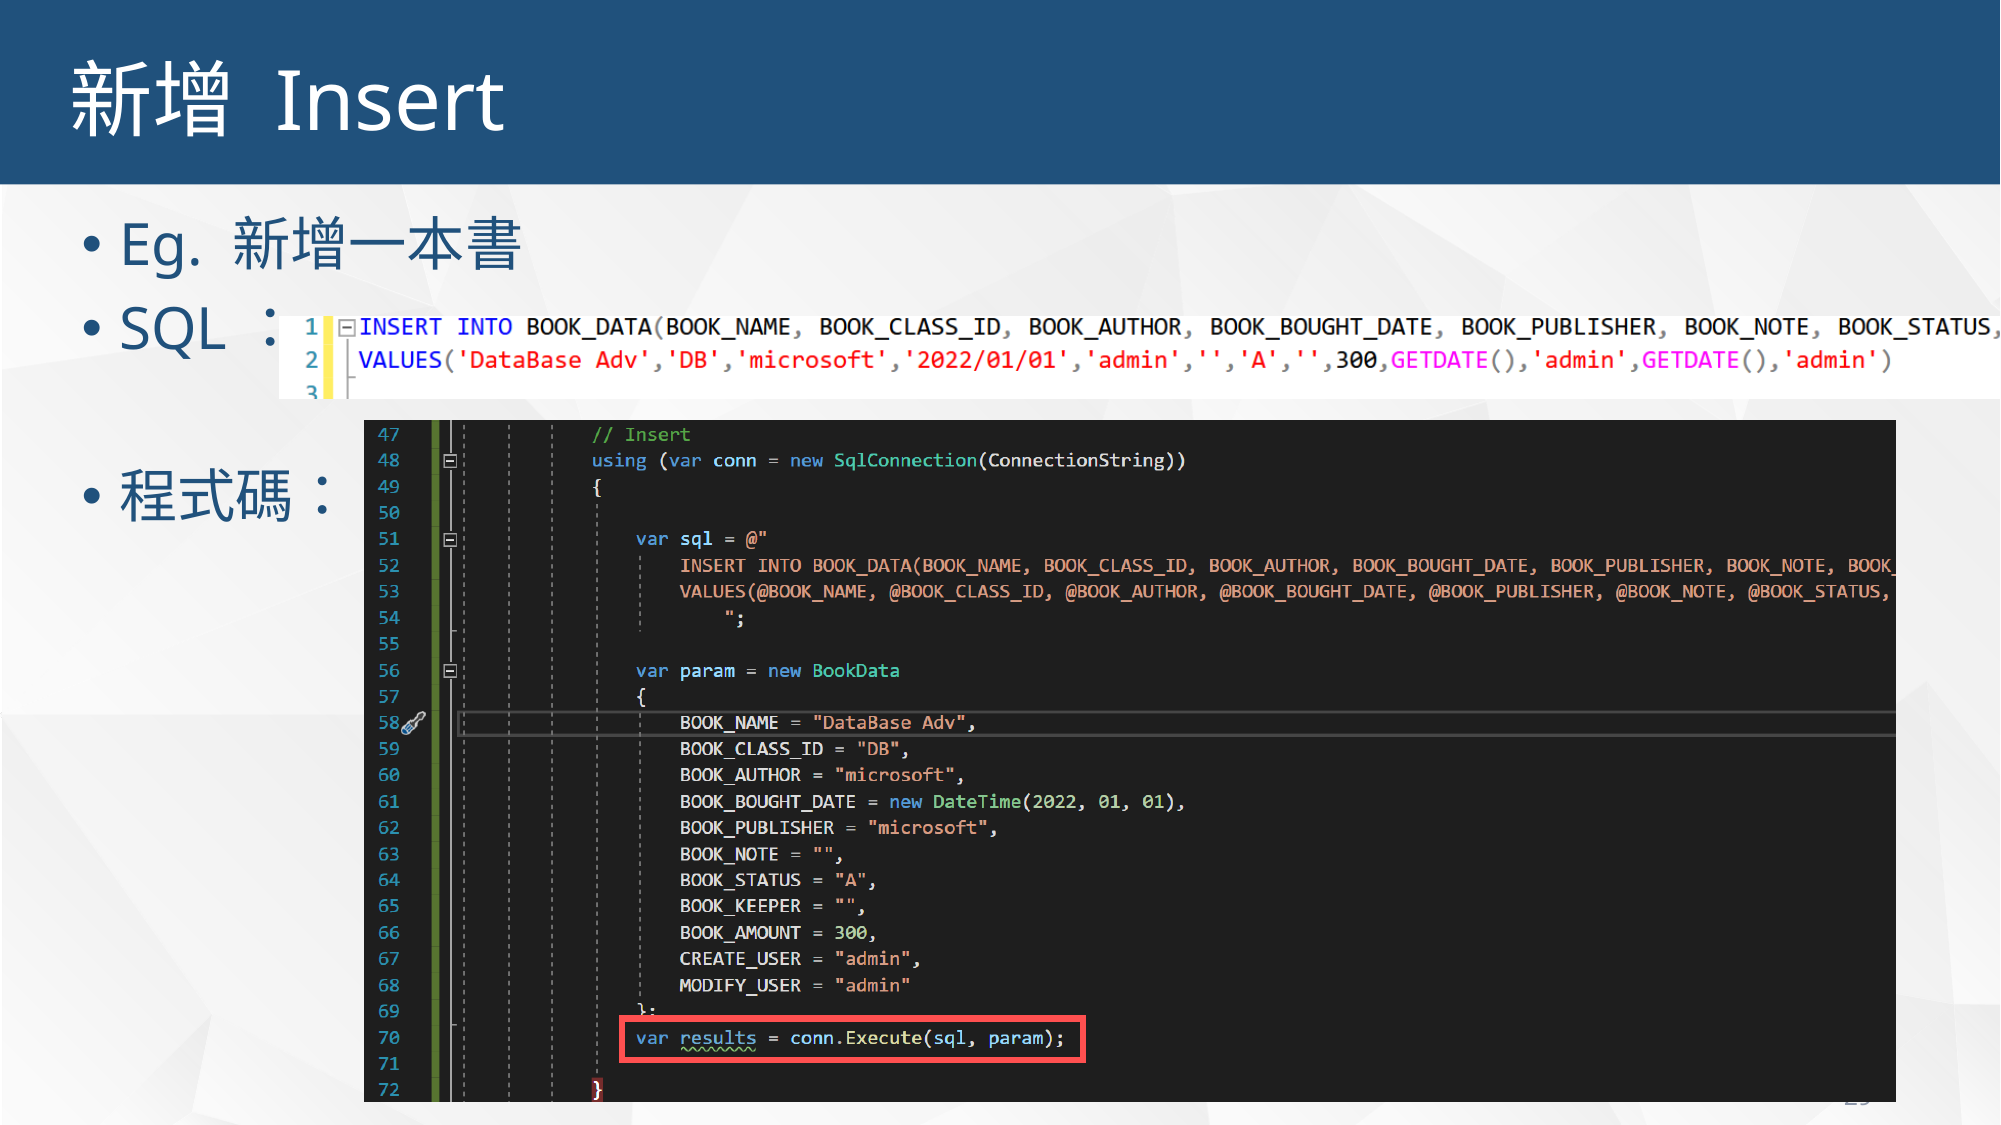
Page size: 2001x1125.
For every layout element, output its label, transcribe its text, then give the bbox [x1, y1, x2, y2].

list Eg. 新增一本書 SQL： 程式碼： [66, 208, 1945, 1059]
list 新增 Insert [55, 51, 808, 133]
picture [0, 0, 2001, 1125]
